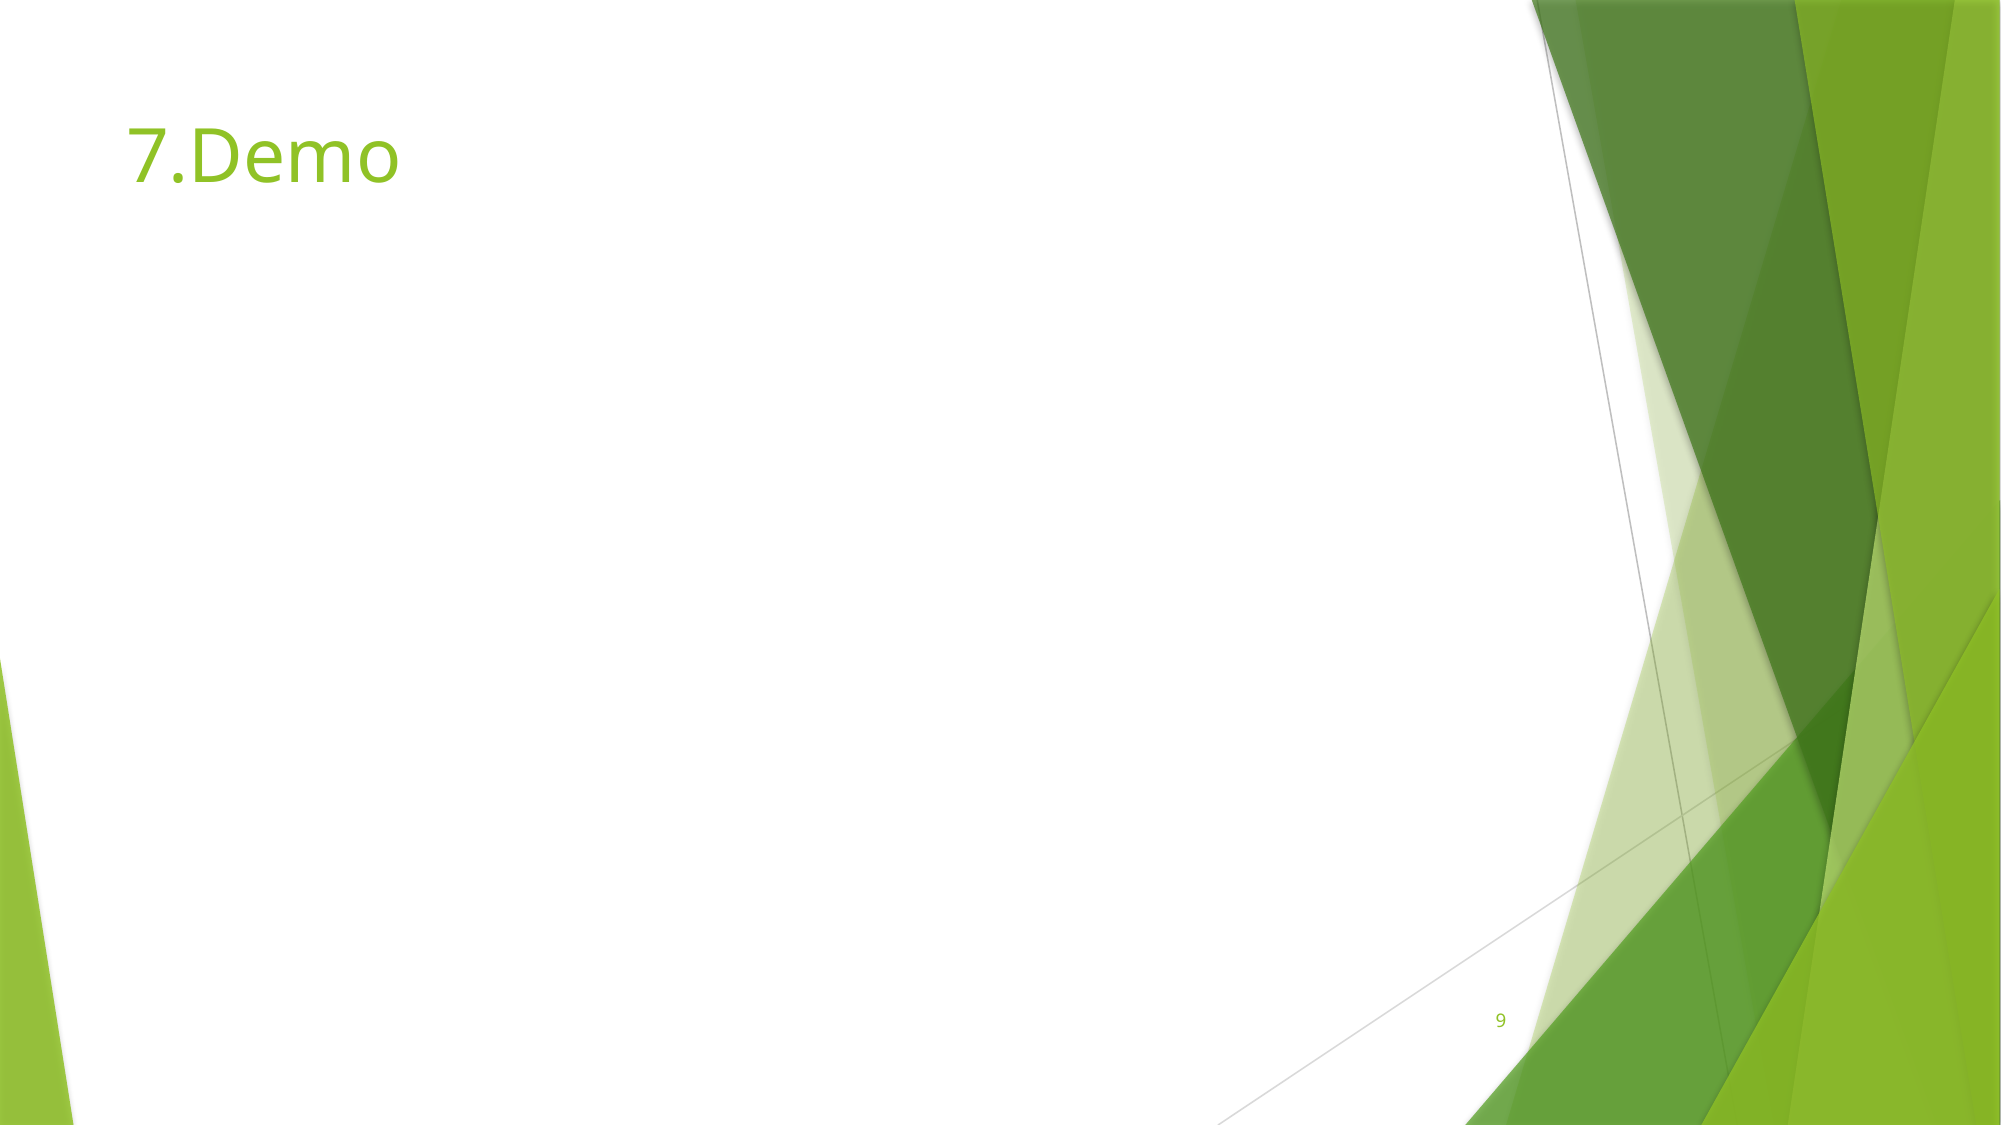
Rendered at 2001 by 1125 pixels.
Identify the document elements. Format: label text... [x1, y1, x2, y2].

title 7.Demo [111, 99, 1522, 317]
slide_number 9 [1409, 991, 1522, 1051]
